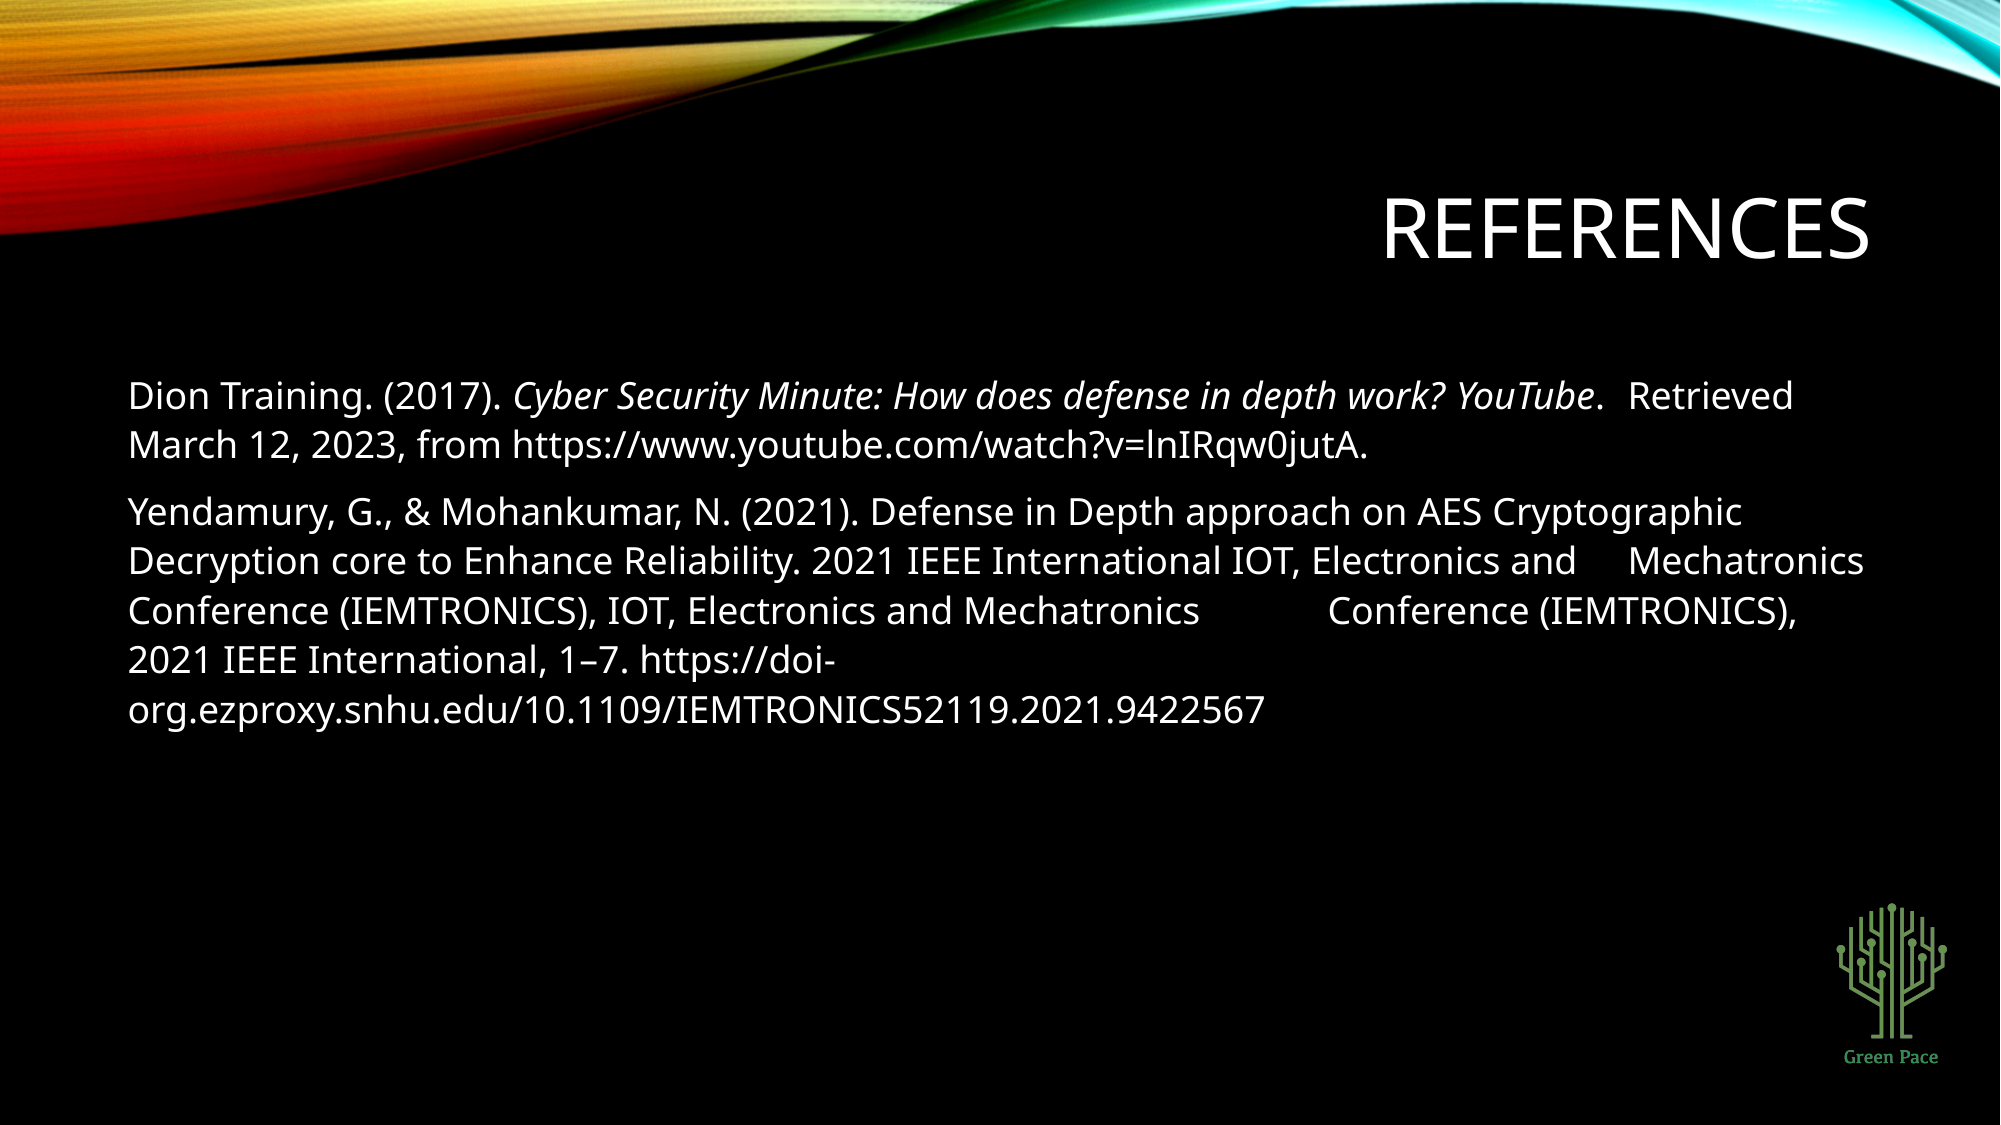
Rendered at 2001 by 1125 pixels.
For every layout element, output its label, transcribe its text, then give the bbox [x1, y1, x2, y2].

list Dion Training. (2017). Cyber Security Minute: How does defense in depth work? YouTube. Retrieved March 12, 2023, from https://www.youtube.com/watch?v=lnIRqw0jutA. Yendamury, G., & Mohankumar, N. (2021). Defense in Depth approach on AES Cryptographic Decryption core to Enhance Reliability. 2021 IEEE International IOT, Electronics and Mechatronics Conference (IEMTRONICS), IOT, Electronics and Mechatronics Conference (IEMTRONICS), 2021 IEEE International, 1–7. https://doi- org.ezproxy.snhu.edu/10.1109/IEMTRONICS52119.2021.9422567 [112, 360, 1888, 1021]
title REFERENCES [474, 125, 1888, 338]
picture [0, 0, 2000, 237]
picture [1817, 892, 1964, 1082]
